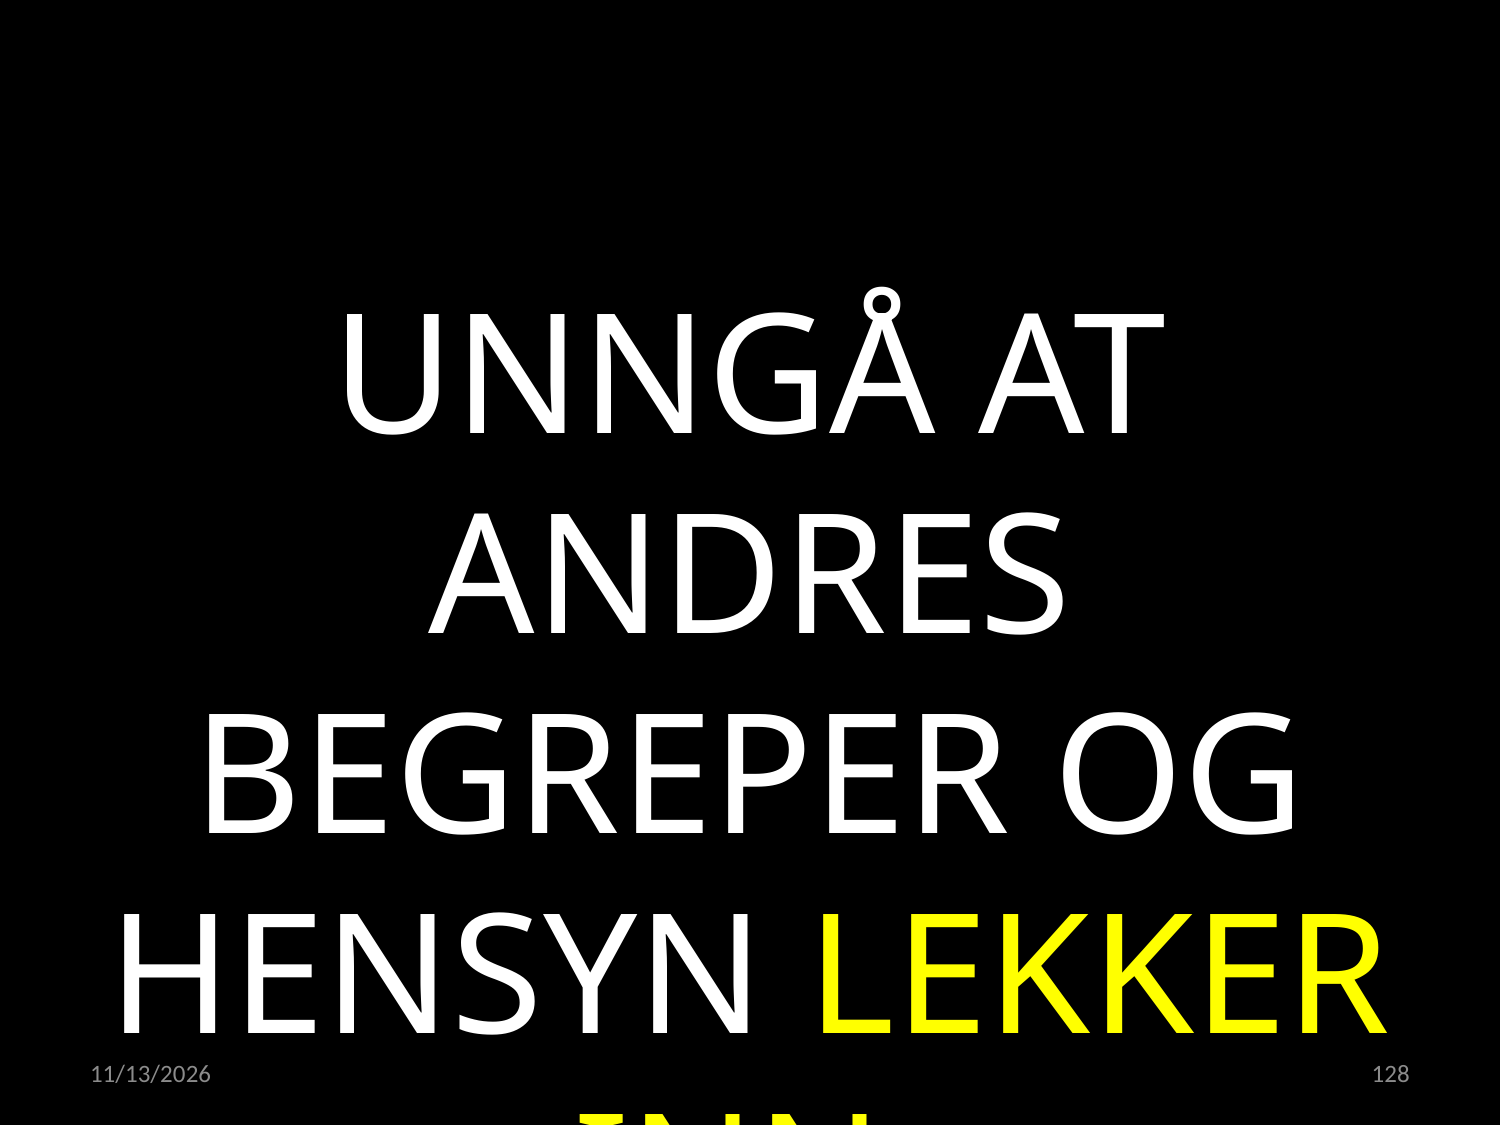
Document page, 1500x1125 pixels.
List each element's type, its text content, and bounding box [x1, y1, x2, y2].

slide_number 128 [1074, 1042, 1425, 1103]
text_box UNNGÅ AT ANDRES BEGREPER OG HENSYN LEKKER INN I EGEN KONTEKST [0, 259, 1500, 361]
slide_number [75, 1042, 425, 1103]
